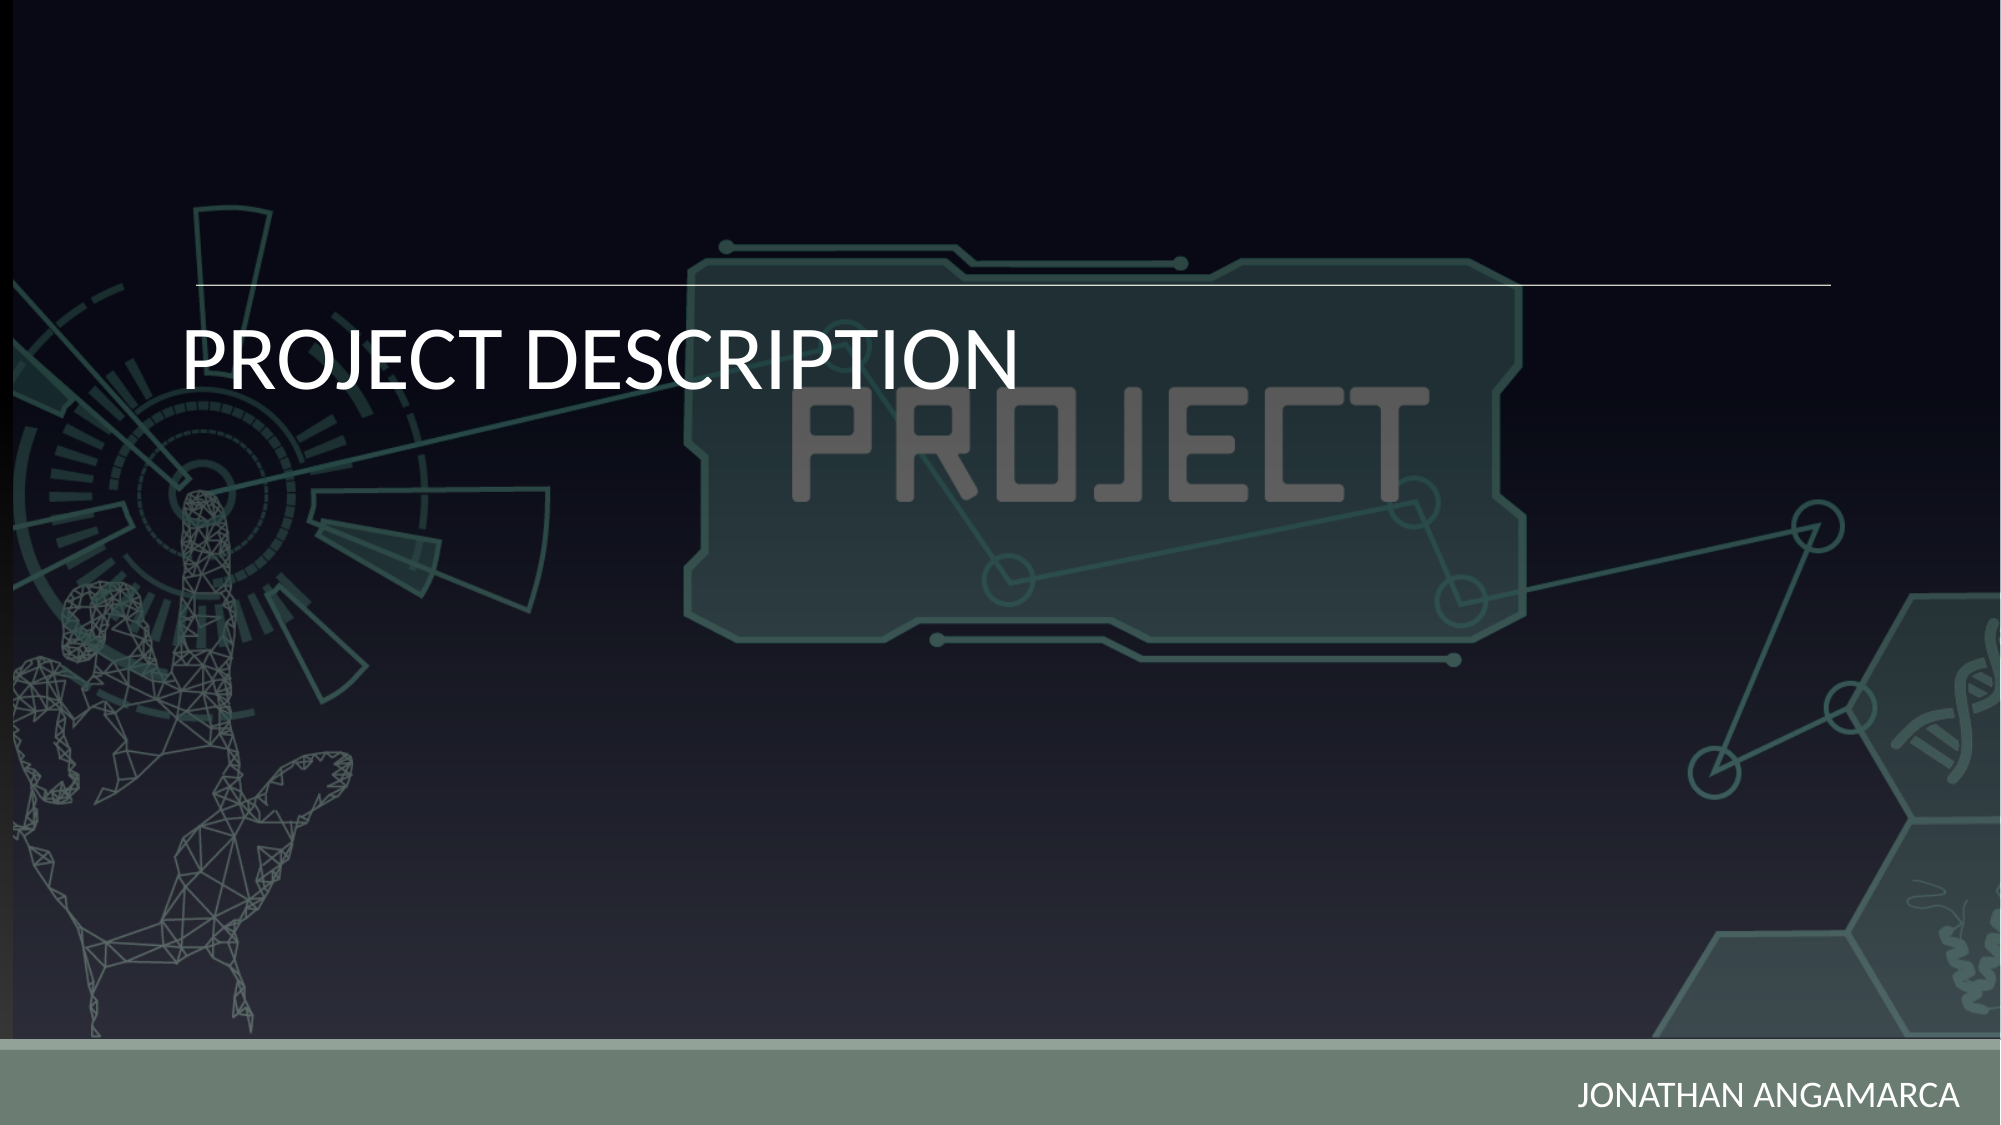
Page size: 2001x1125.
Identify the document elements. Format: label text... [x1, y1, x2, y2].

picture [12, 0, 2000, 1040]
text_box [0, 1049, 2000, 1125]
text_box JONATHAN ANGAMARCA [1562, 1062, 2000, 1125]
text_box [0, 1038, 2000, 1049]
